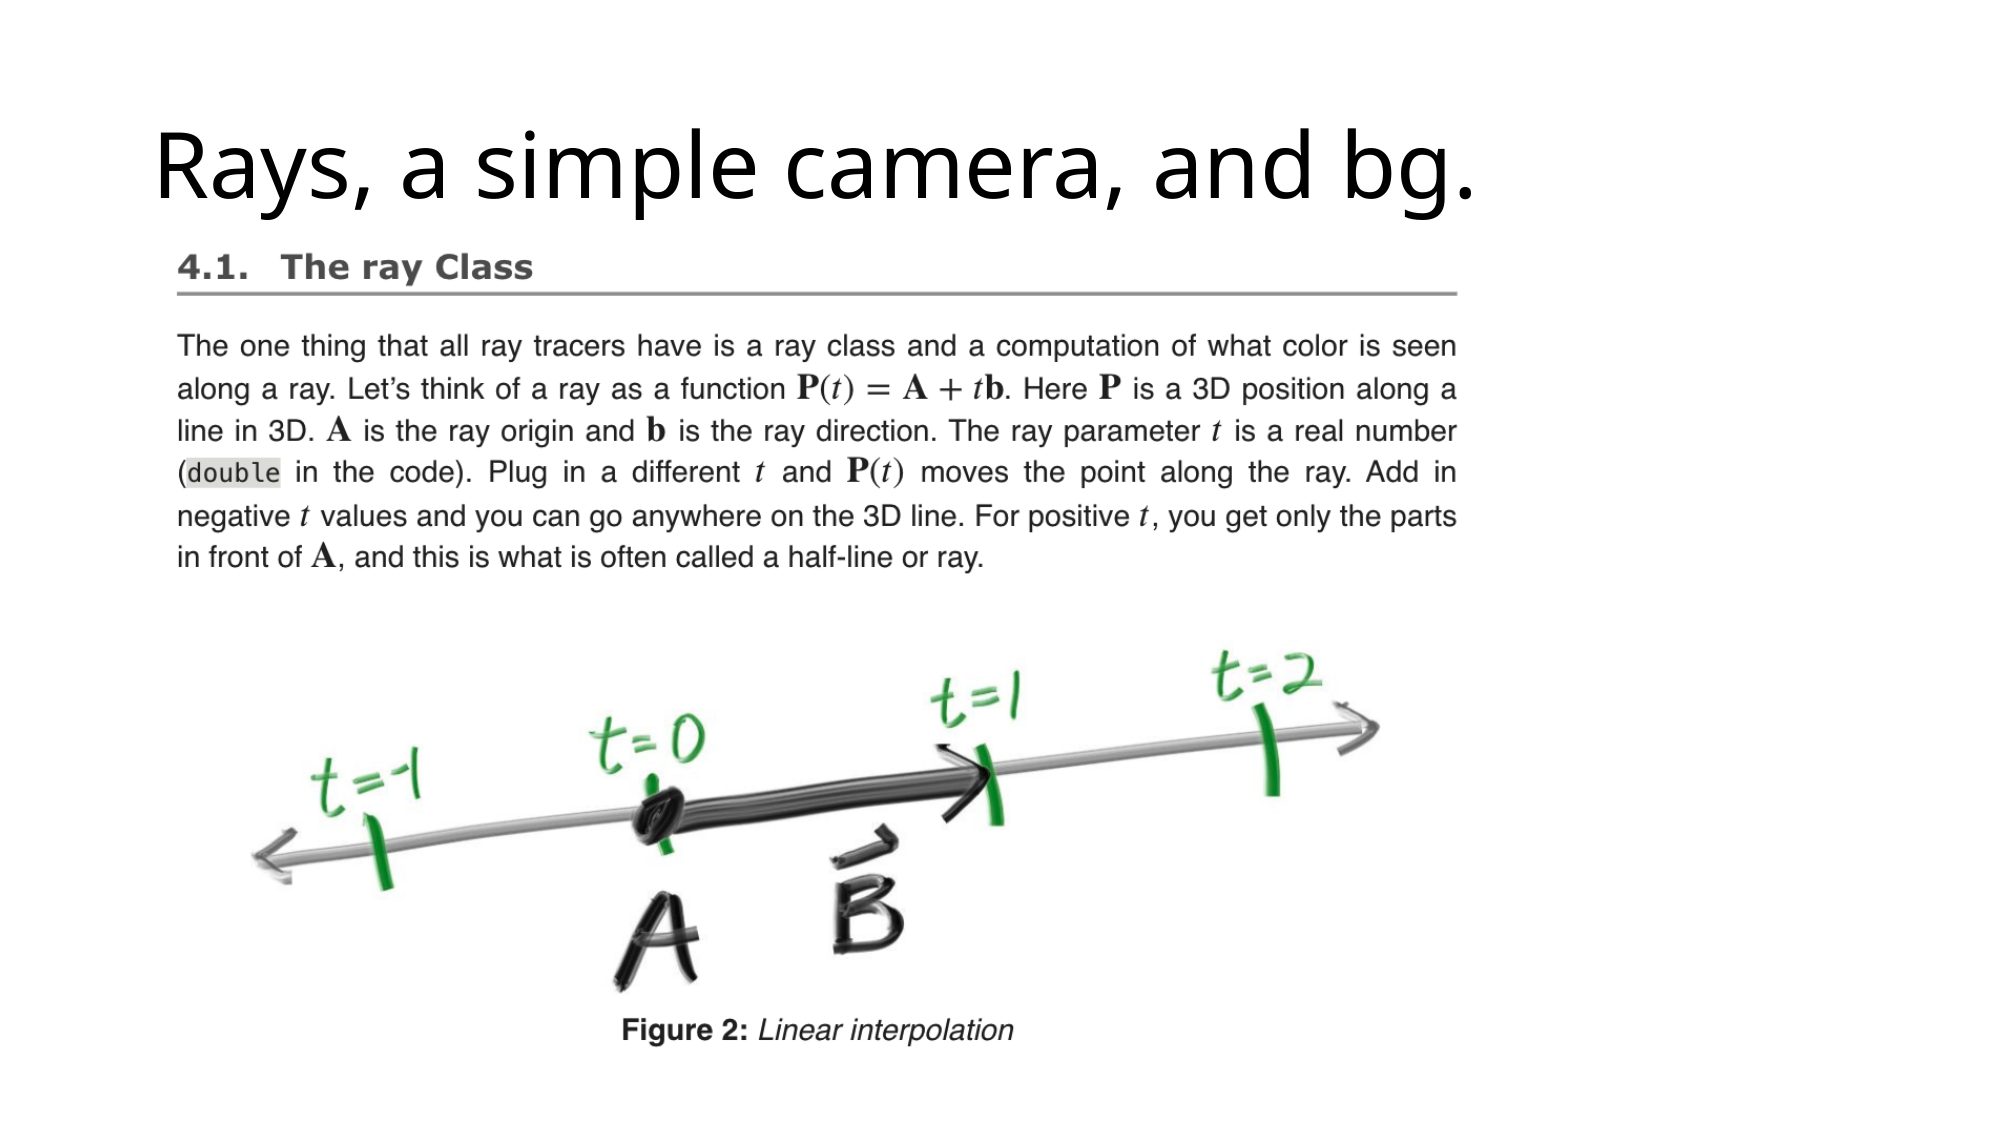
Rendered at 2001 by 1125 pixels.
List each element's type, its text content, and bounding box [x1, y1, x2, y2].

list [137, 238, 1508, 1060]
title Rays, a simple camera, and bg. [137, 59, 1863, 278]
